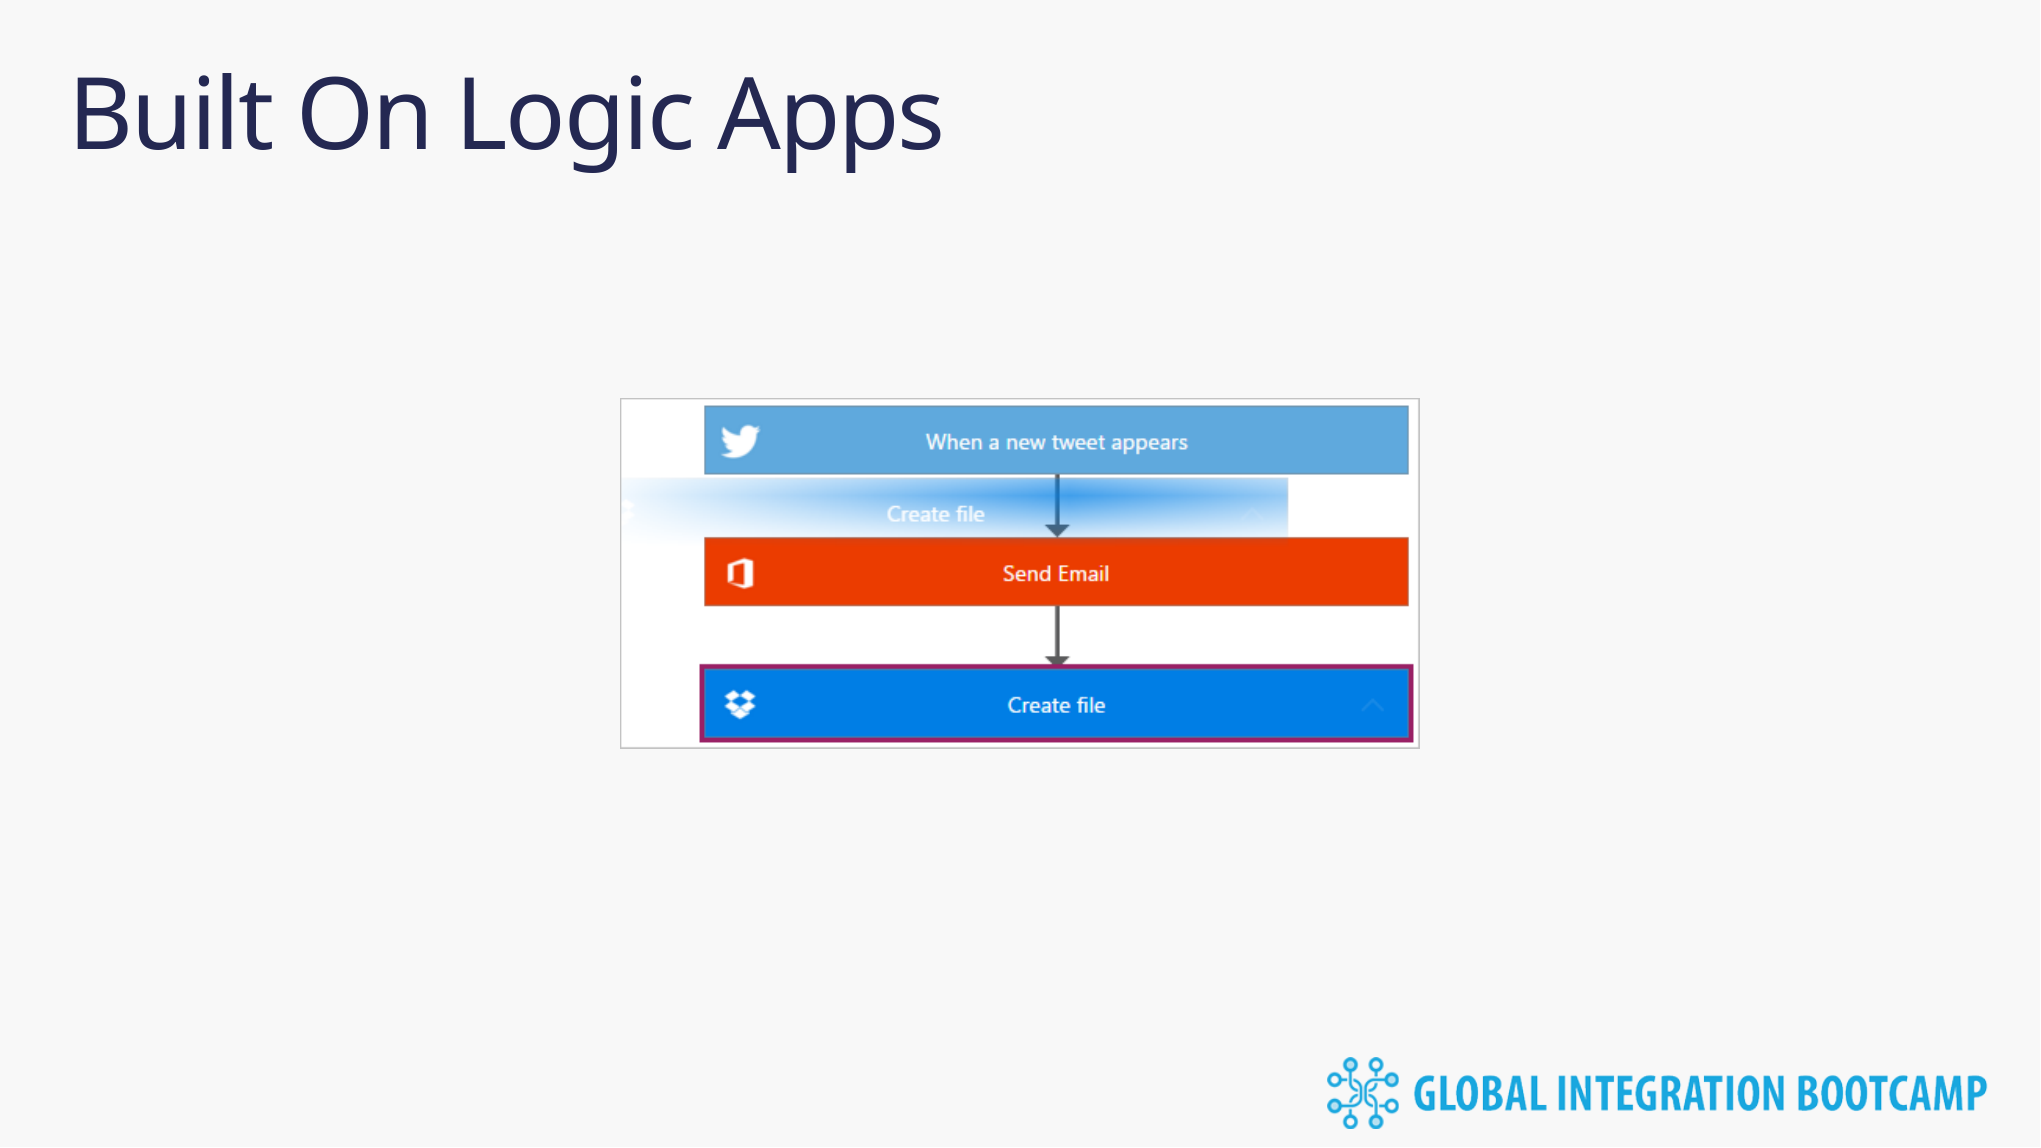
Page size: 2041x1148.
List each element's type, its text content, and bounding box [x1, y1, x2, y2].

picture [1327, 1057, 2036, 1129]
title Built On Logic Apps [45, 48, 1996, 199]
picture [620, 398, 1420, 749]
